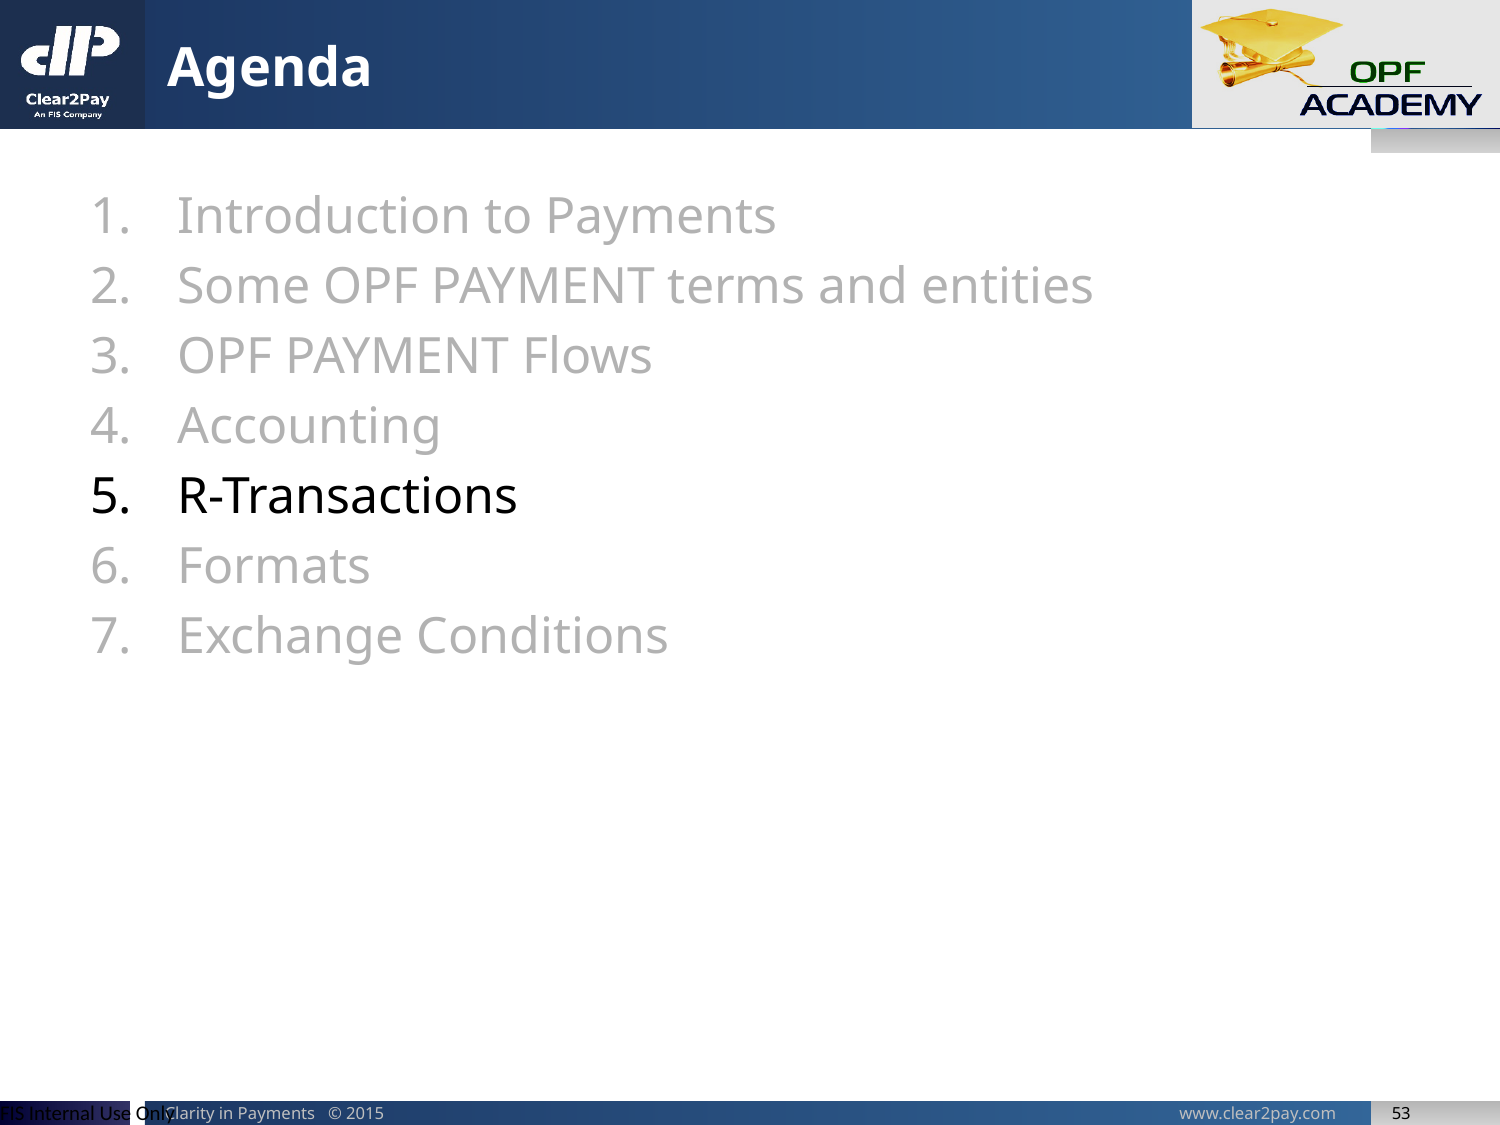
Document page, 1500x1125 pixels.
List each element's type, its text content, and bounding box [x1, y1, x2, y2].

picture [0, 0, 145, 129]
list Introduction to Payments Some OPF PAYMENT terms and entities OPF PAYMENT Flows Accounting R-Transactions Formats Exchange Conditions [75, 175, 1425, 1067]
title Agenda [152, 0, 1372, 129]
picture [1372, 0, 1500, 129]
